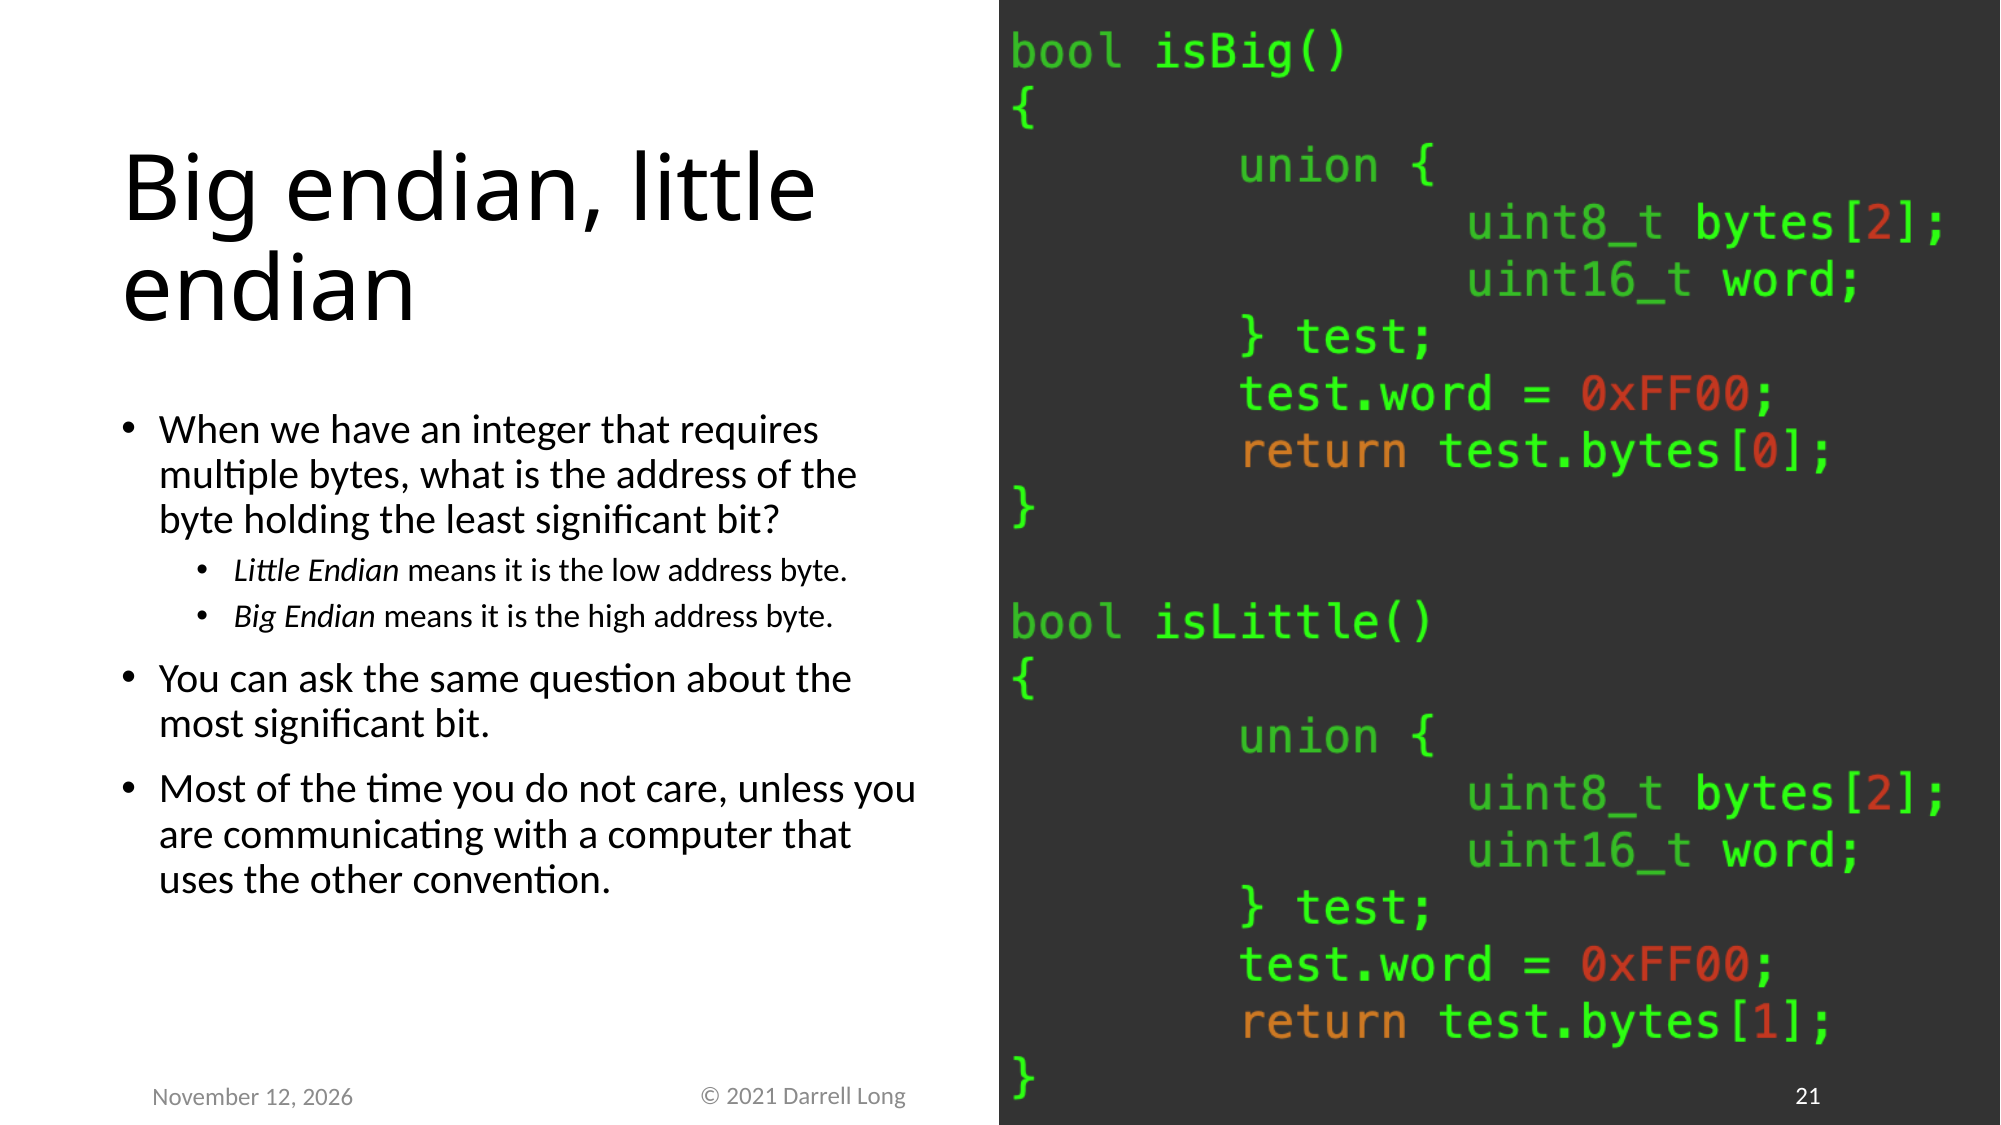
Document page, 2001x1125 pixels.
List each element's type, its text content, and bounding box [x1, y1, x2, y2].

list When we have an integer that requires multiple bytes, what is the address of the byte holding the least significant bit? Little Endian means it is the low address byte. Big Endian means it is the high address byte. You can ask the same question about the most significant bit. Most of the time you do not care, unless you are communicating with a computer that uses the other convention. [106, 399, 948, 1021]
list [999, 0, 2000, 1125]
footer © 2021 Darrell Long [684, 1065, 999, 1125]
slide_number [137, 1065, 588, 1125]
title Big endian, little endian [106, 103, 948, 379]
